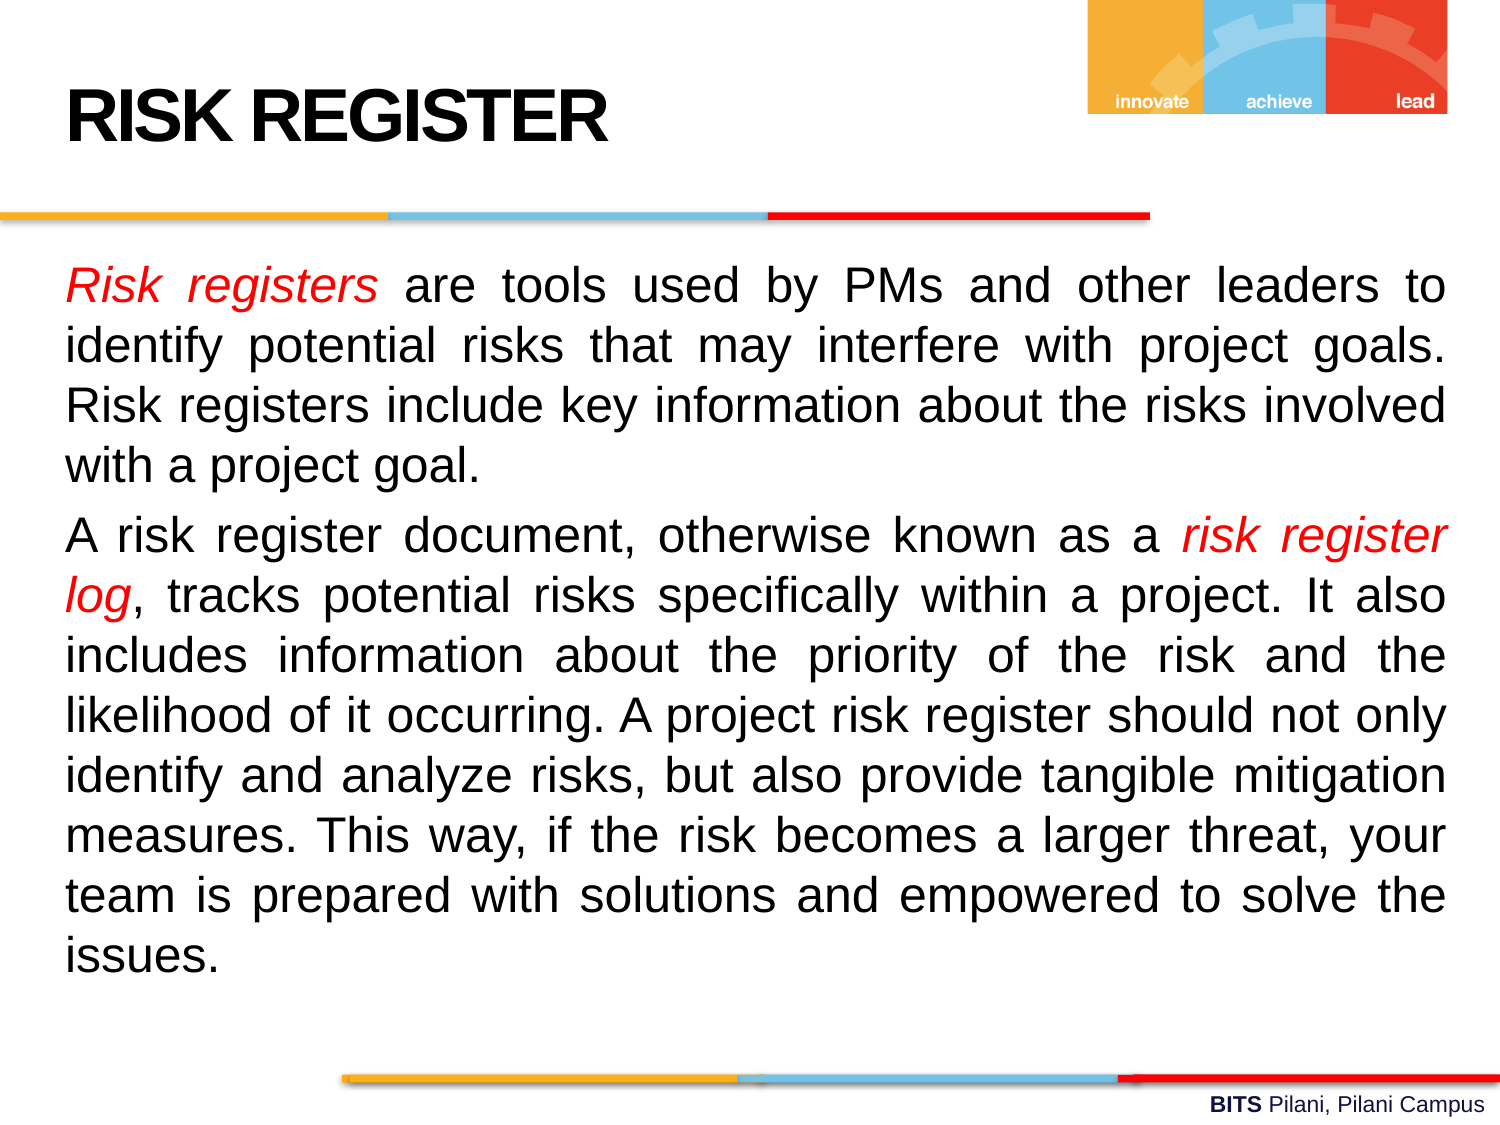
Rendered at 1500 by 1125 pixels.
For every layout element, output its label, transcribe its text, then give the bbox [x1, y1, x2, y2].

list Risk registers are tools used by PMs and other leaders to identify potential risks that may interfere with project goals. Risk registers include key information about the risks involved with a project goal. A risk register document, otherwise known as a risk register log, tracks potential risks specifically within a project. It also includes information about the priority of the risk and the likelihood of it occurring. A project risk register should not only identify and analyze risks, but also provide tangible mitigation measures. This way, if the risk becomes a larger threat, your team is prepared with solutions and empowered to solve the issues. [50, 245, 1463, 1063]
picture [1087, 0, 1448, 114]
list RISK REGISTER [50, 24, 1088, 213]
